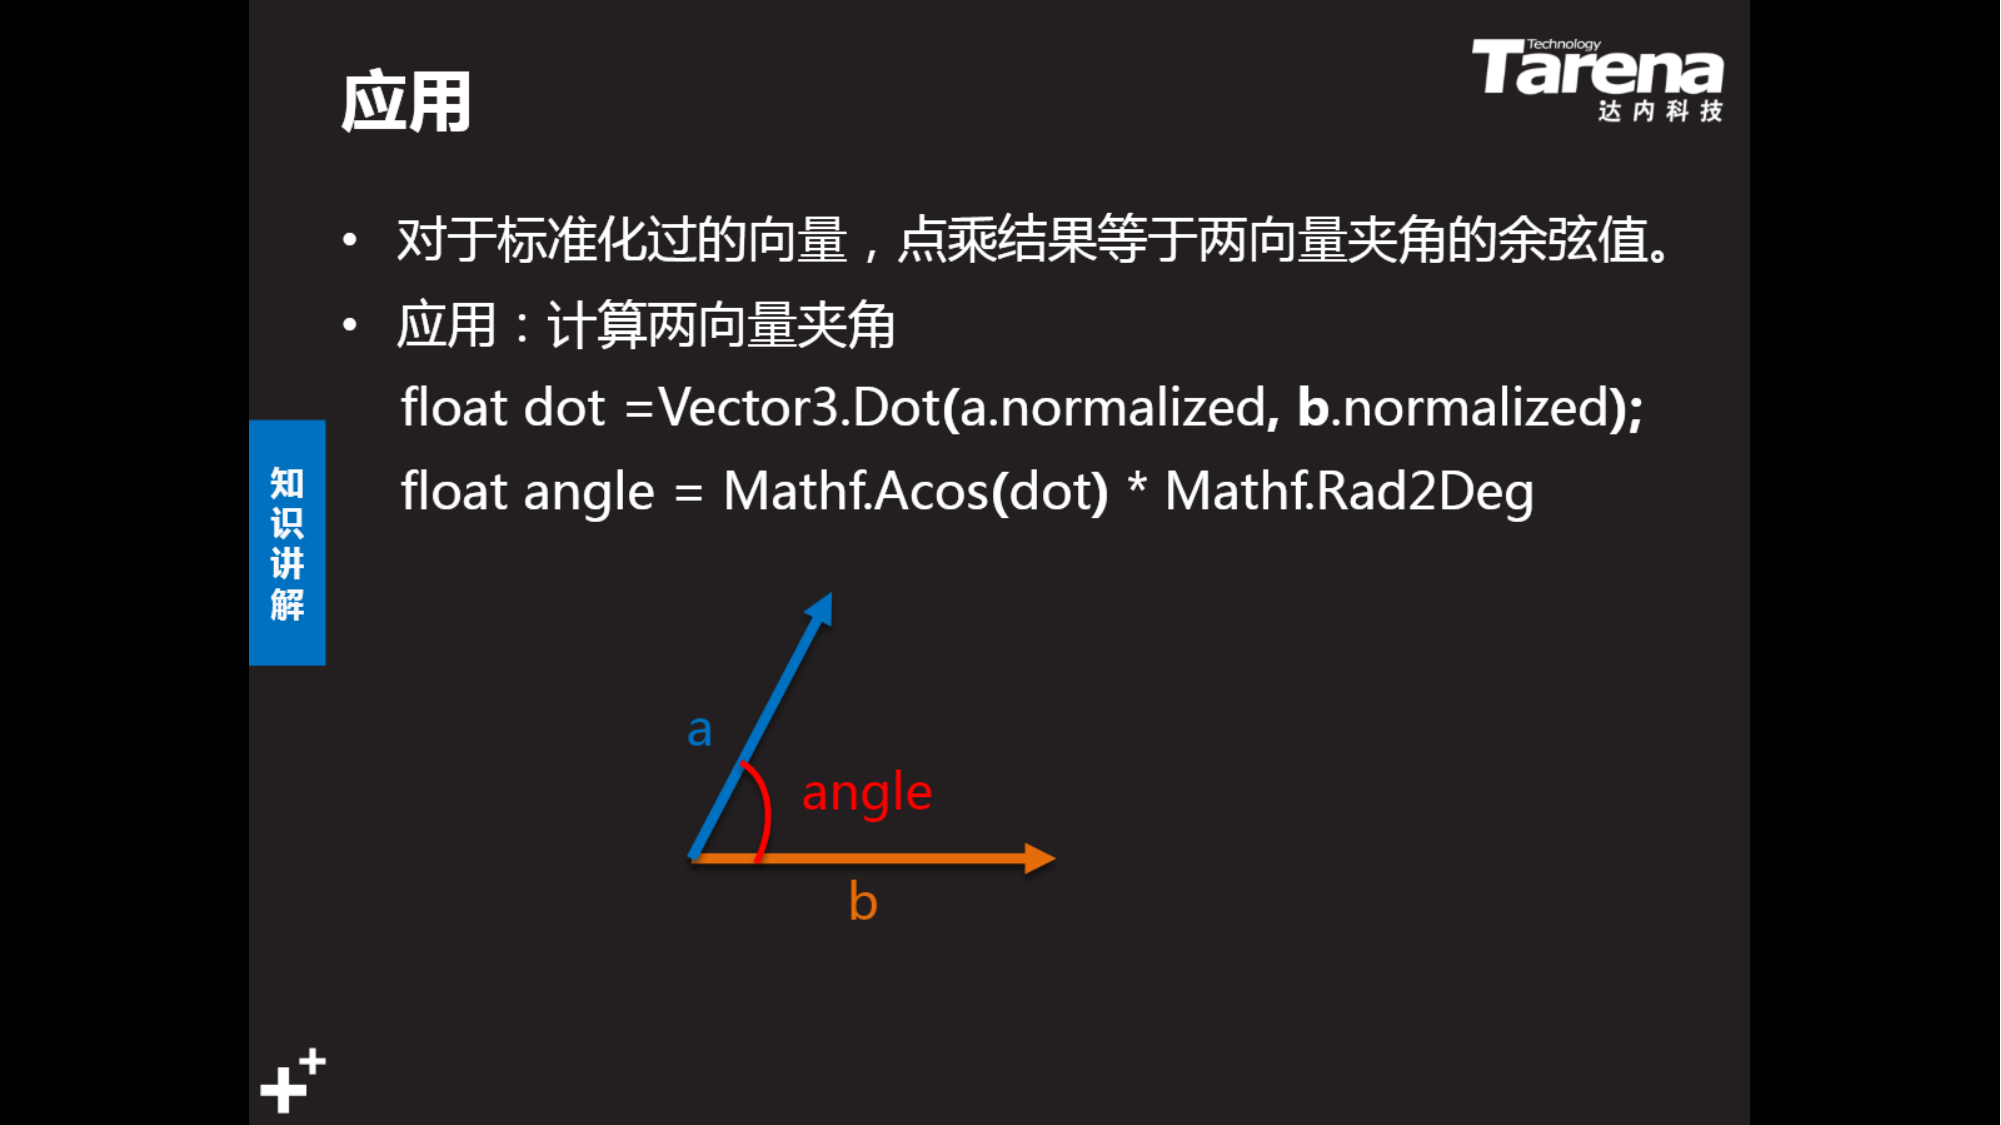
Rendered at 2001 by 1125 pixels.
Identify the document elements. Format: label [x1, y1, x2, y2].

picture [249, 0, 1750, 1125]
